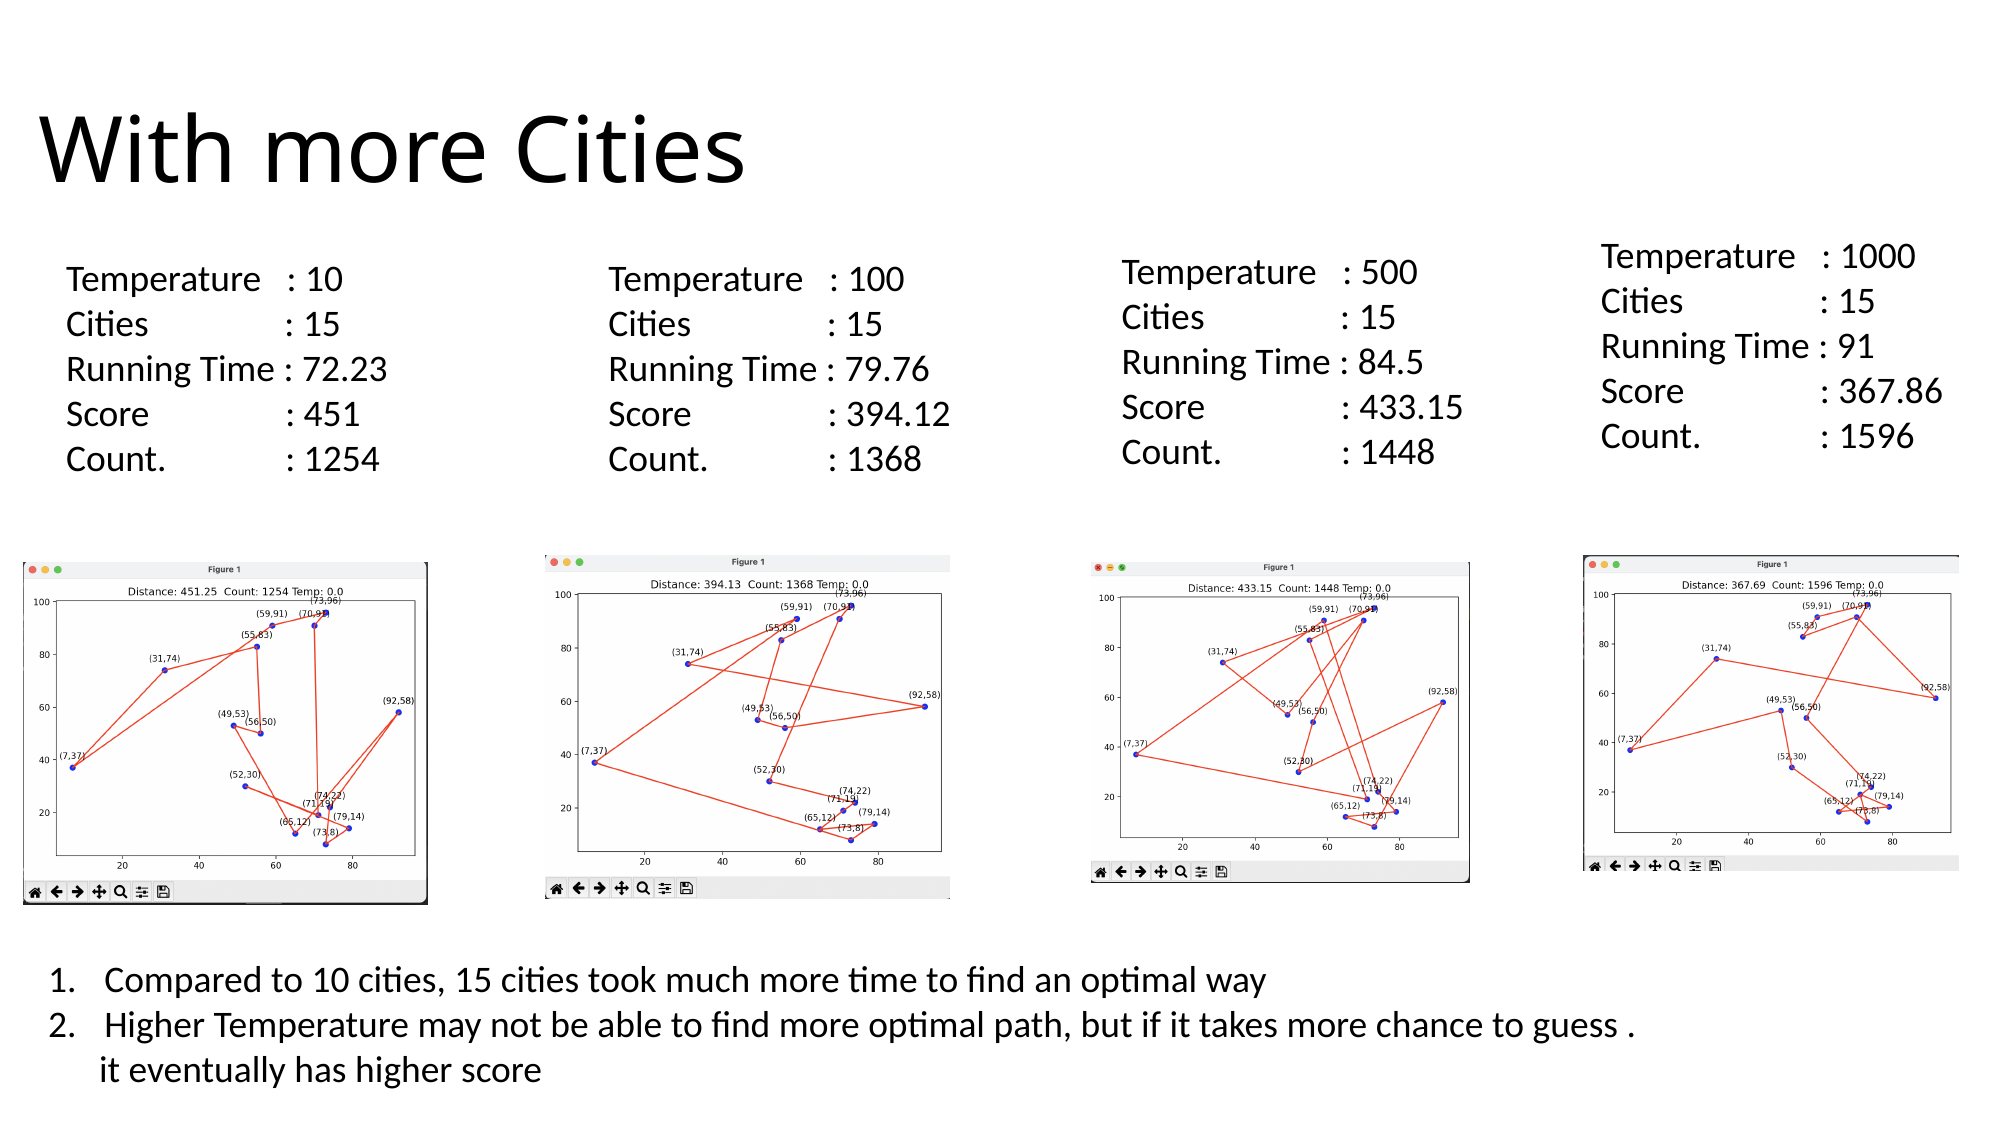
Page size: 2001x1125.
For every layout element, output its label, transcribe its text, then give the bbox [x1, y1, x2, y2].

text_box Temperature : 100 Cities : 15 Running Time : 79.76 Score : 394.12 Count. : 1368 [593, 246, 995, 487]
text_box Compared to 10 cities, 15 cities took much more time to find an optimal way Higher Temperature may not be able to find more optimal path, but if it takes more chance to guess . it eventually has higher score [33, 947, 1654, 1098]
picture [23, 562, 428, 905]
text_box Temperature : 10 Cities : 15 Running Time : 72.23 Score : 451 Count. : 1254 [51, 246, 432, 487]
text_box Temperature : 500 Cities : 15 Running Time : 84.5 Score : 433.15 Count. : 1448 [1106, 239, 1480, 524]
picture [1090, 562, 1470, 883]
picture [545, 555, 950, 899]
title With more Cities [23, 59, 1863, 247]
text_box Temperature : 1000 Cities : 15 Running Time : 91 Score : 367.86 Count. : 1596 [1586, 224, 1959, 509]
picture [1583, 555, 1959, 871]
